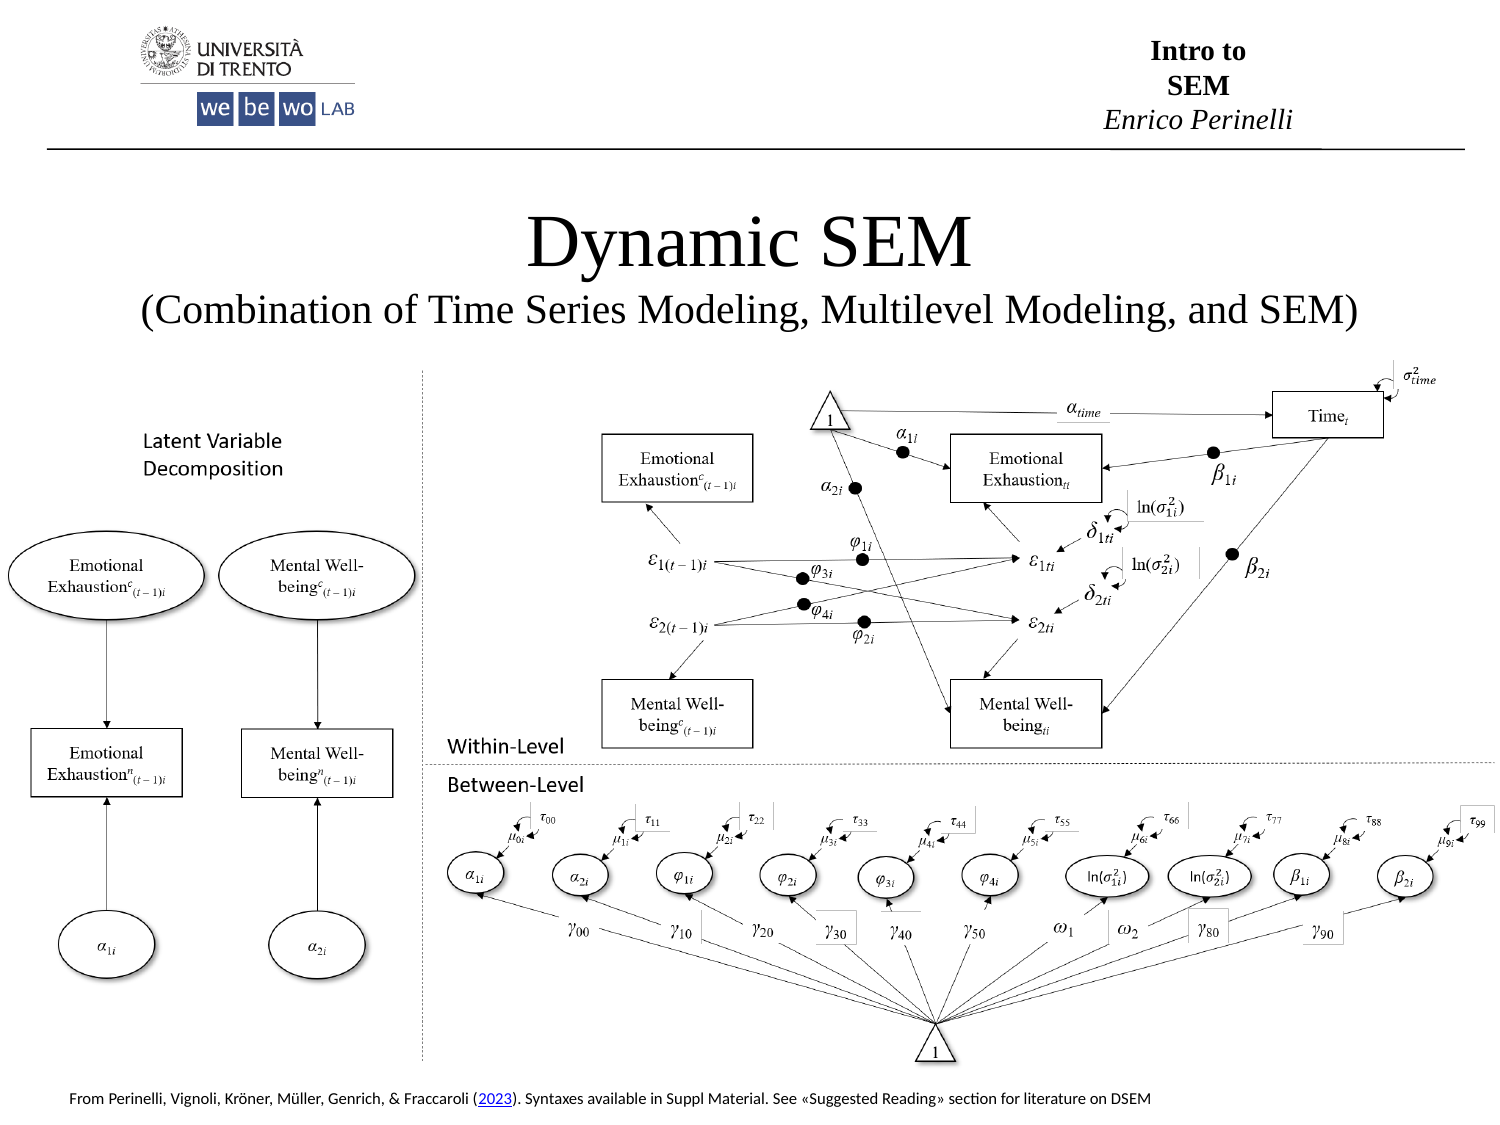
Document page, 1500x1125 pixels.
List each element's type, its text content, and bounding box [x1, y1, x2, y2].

picture [136, 19, 362, 134]
picture [5, 360, 1495, 1081]
text_box From Perinelli, Vignoli, Kröner, Müller, Genrich, & Fraccaroli (2023). Syntaxes available in Suppl Material. See «Suggested Reading» section for literature on DSEM [54, 1089, 1168, 1115]
text_box Dynamic SEM (Combination of Time Series Modeling, Multilevel Modeling, and SEM) [70, 184, 1430, 340]
text_box Intro to SEM Enrico Perinelli [1088, 23, 1309, 143]
